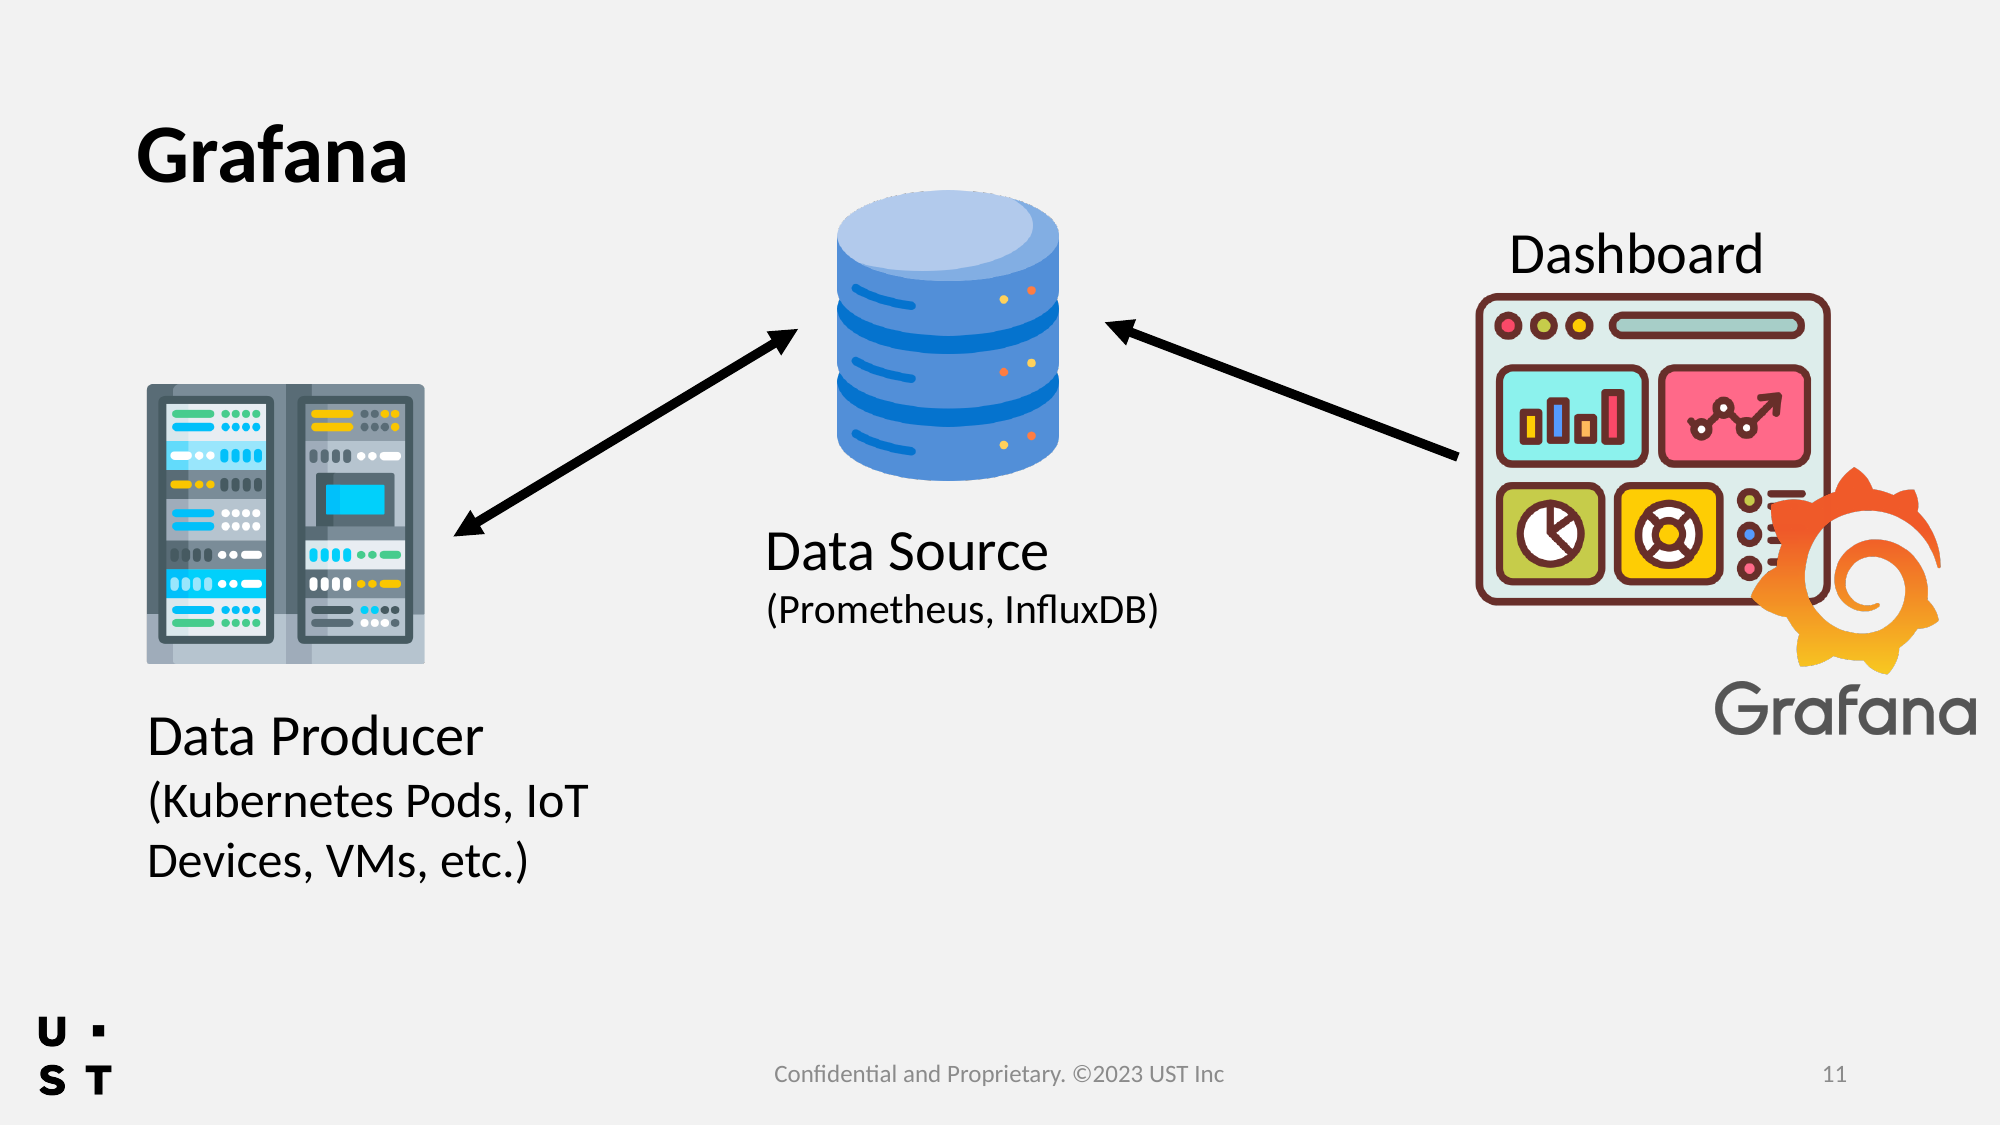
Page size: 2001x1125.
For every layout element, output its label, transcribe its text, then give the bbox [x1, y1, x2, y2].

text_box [1104, 322, 1458, 458]
picture [27, 1004, 123, 1107]
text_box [453, 328, 799, 537]
picture [145, 384, 426, 664]
text_box Grafana [121, 91, 648, 207]
picture [1467, 264, 1976, 735]
footer Confidential and Proprietary. ©2023 UST Inc [662, 1042, 1338, 1103]
text_box Data Producer (Kubernetes Pods, IoT Devices, VMs, etc.) [131, 690, 692, 895]
text_box Dashboard [1494, 207, 1809, 264]
slide_number 11 [1412, 1042, 1863, 1103]
text_box Data Source (Prometheus, InfluxDB) [750, 504, 1190, 640]
picture [800, 190, 1096, 481]
